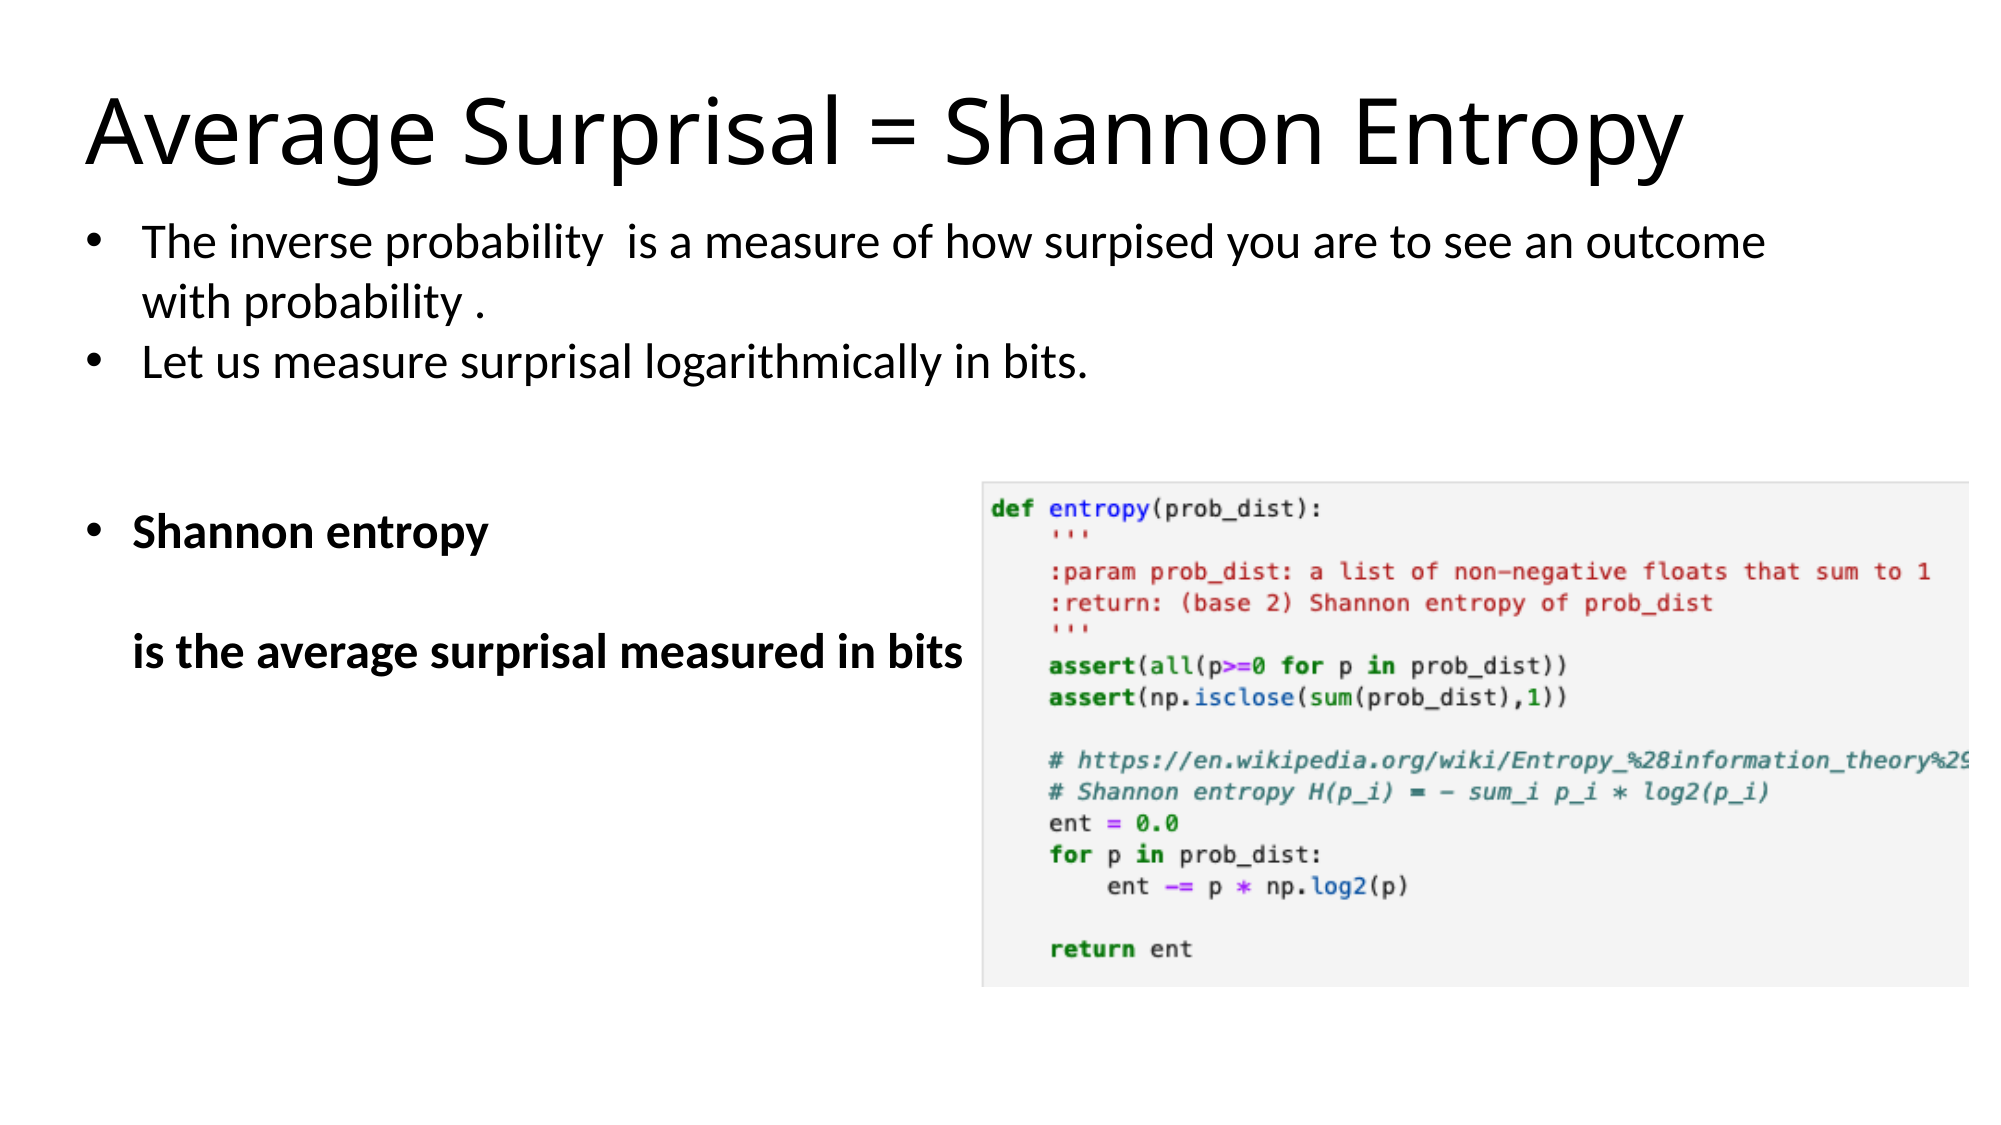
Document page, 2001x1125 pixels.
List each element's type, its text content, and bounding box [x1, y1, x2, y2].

title Average Surprisal = Shannon Entropy [70, 26, 1796, 244]
picture [973, 467, 1969, 987]
